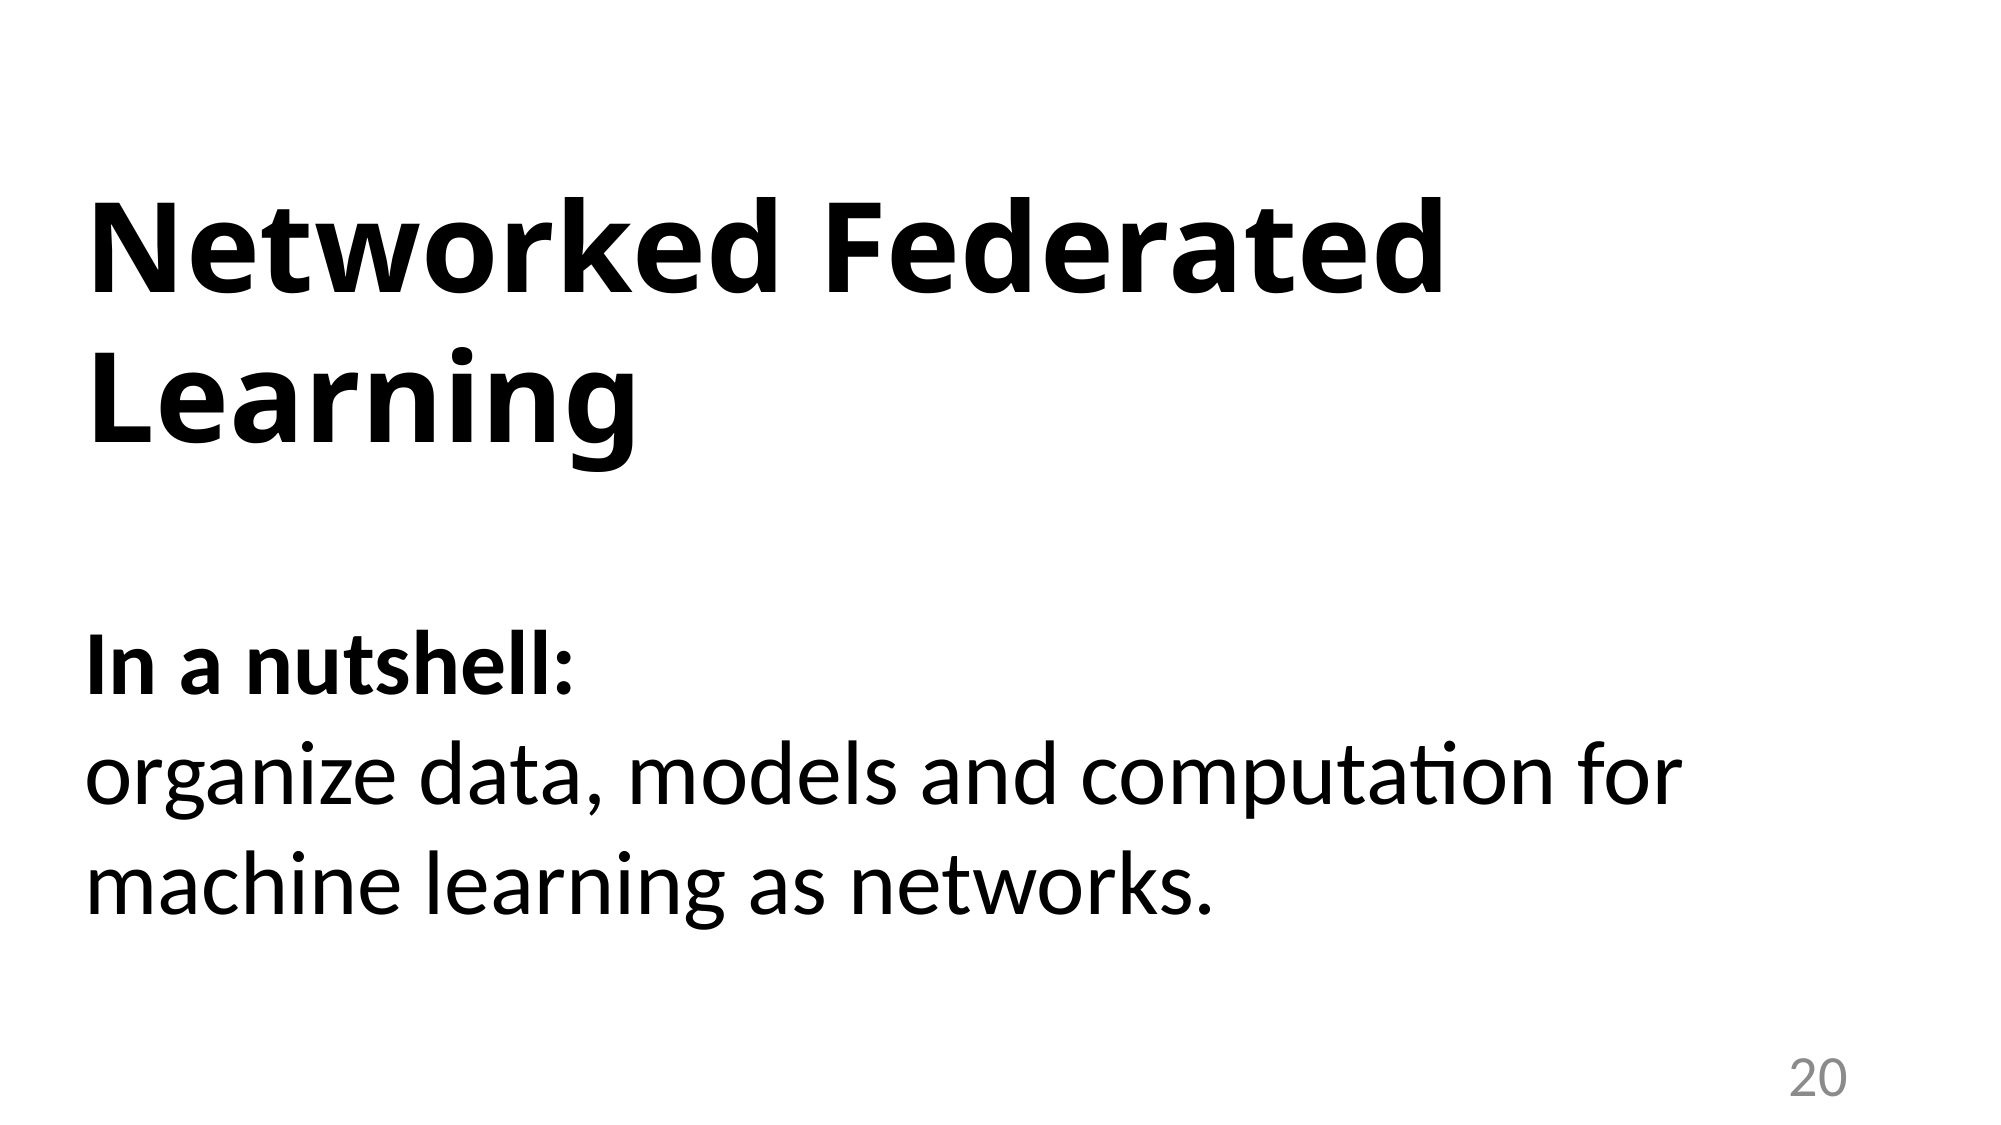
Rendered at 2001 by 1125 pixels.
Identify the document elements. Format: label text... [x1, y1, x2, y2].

slide_number 20 [1412, 1042, 1863, 1103]
title Networked Federated Learning In a nutshell: organize data, models and computation for machine learning as networks. [69, 115, 1888, 985]
